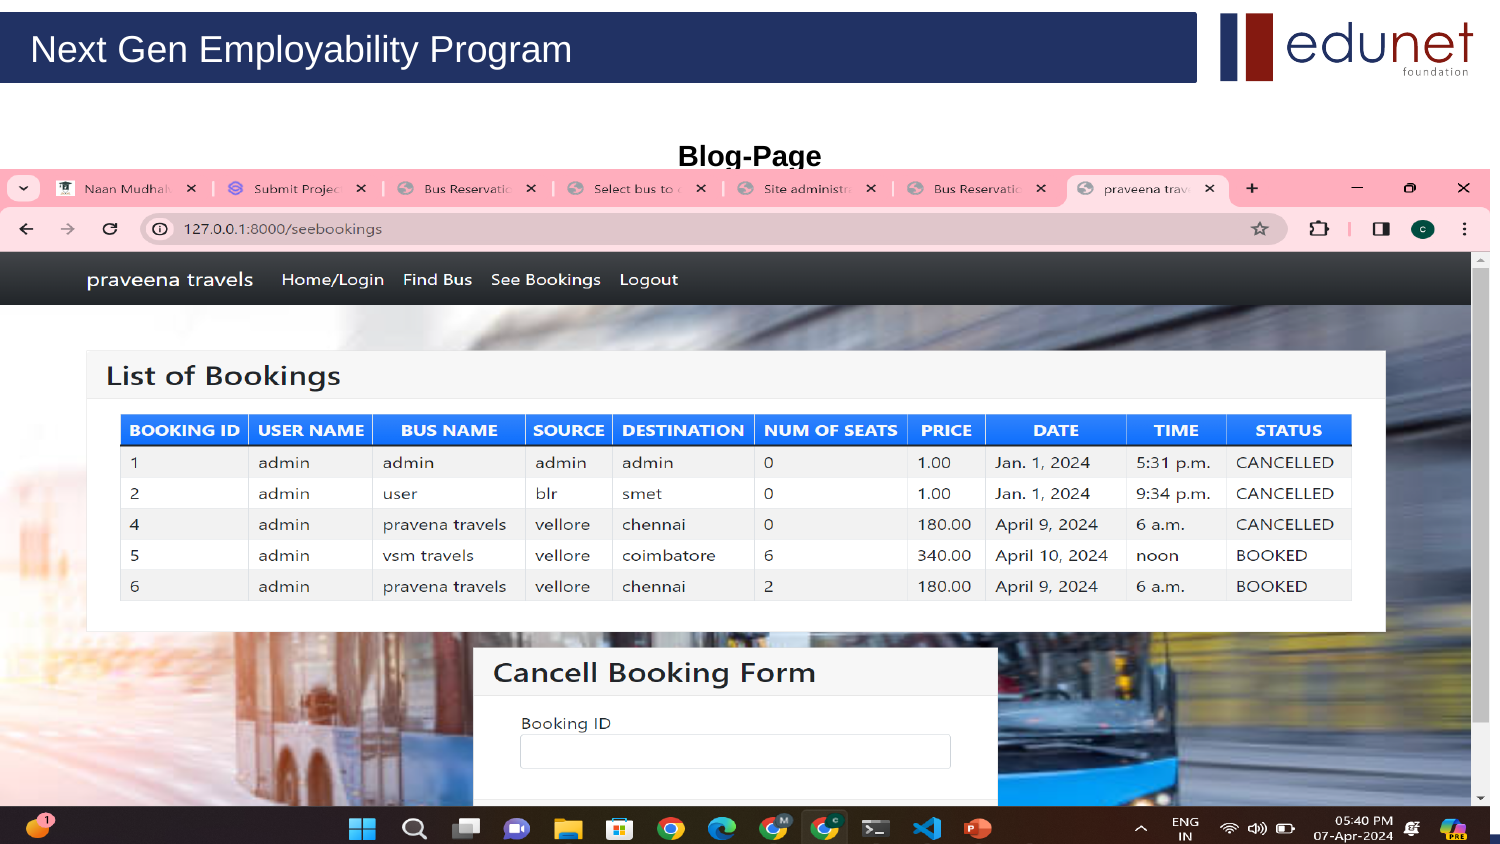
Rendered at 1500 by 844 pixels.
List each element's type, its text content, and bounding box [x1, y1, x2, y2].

picture [1279, 14, 1482, 83]
picture [0, 169, 1490, 844]
title Blog-Page [103, 101, 1397, 168]
